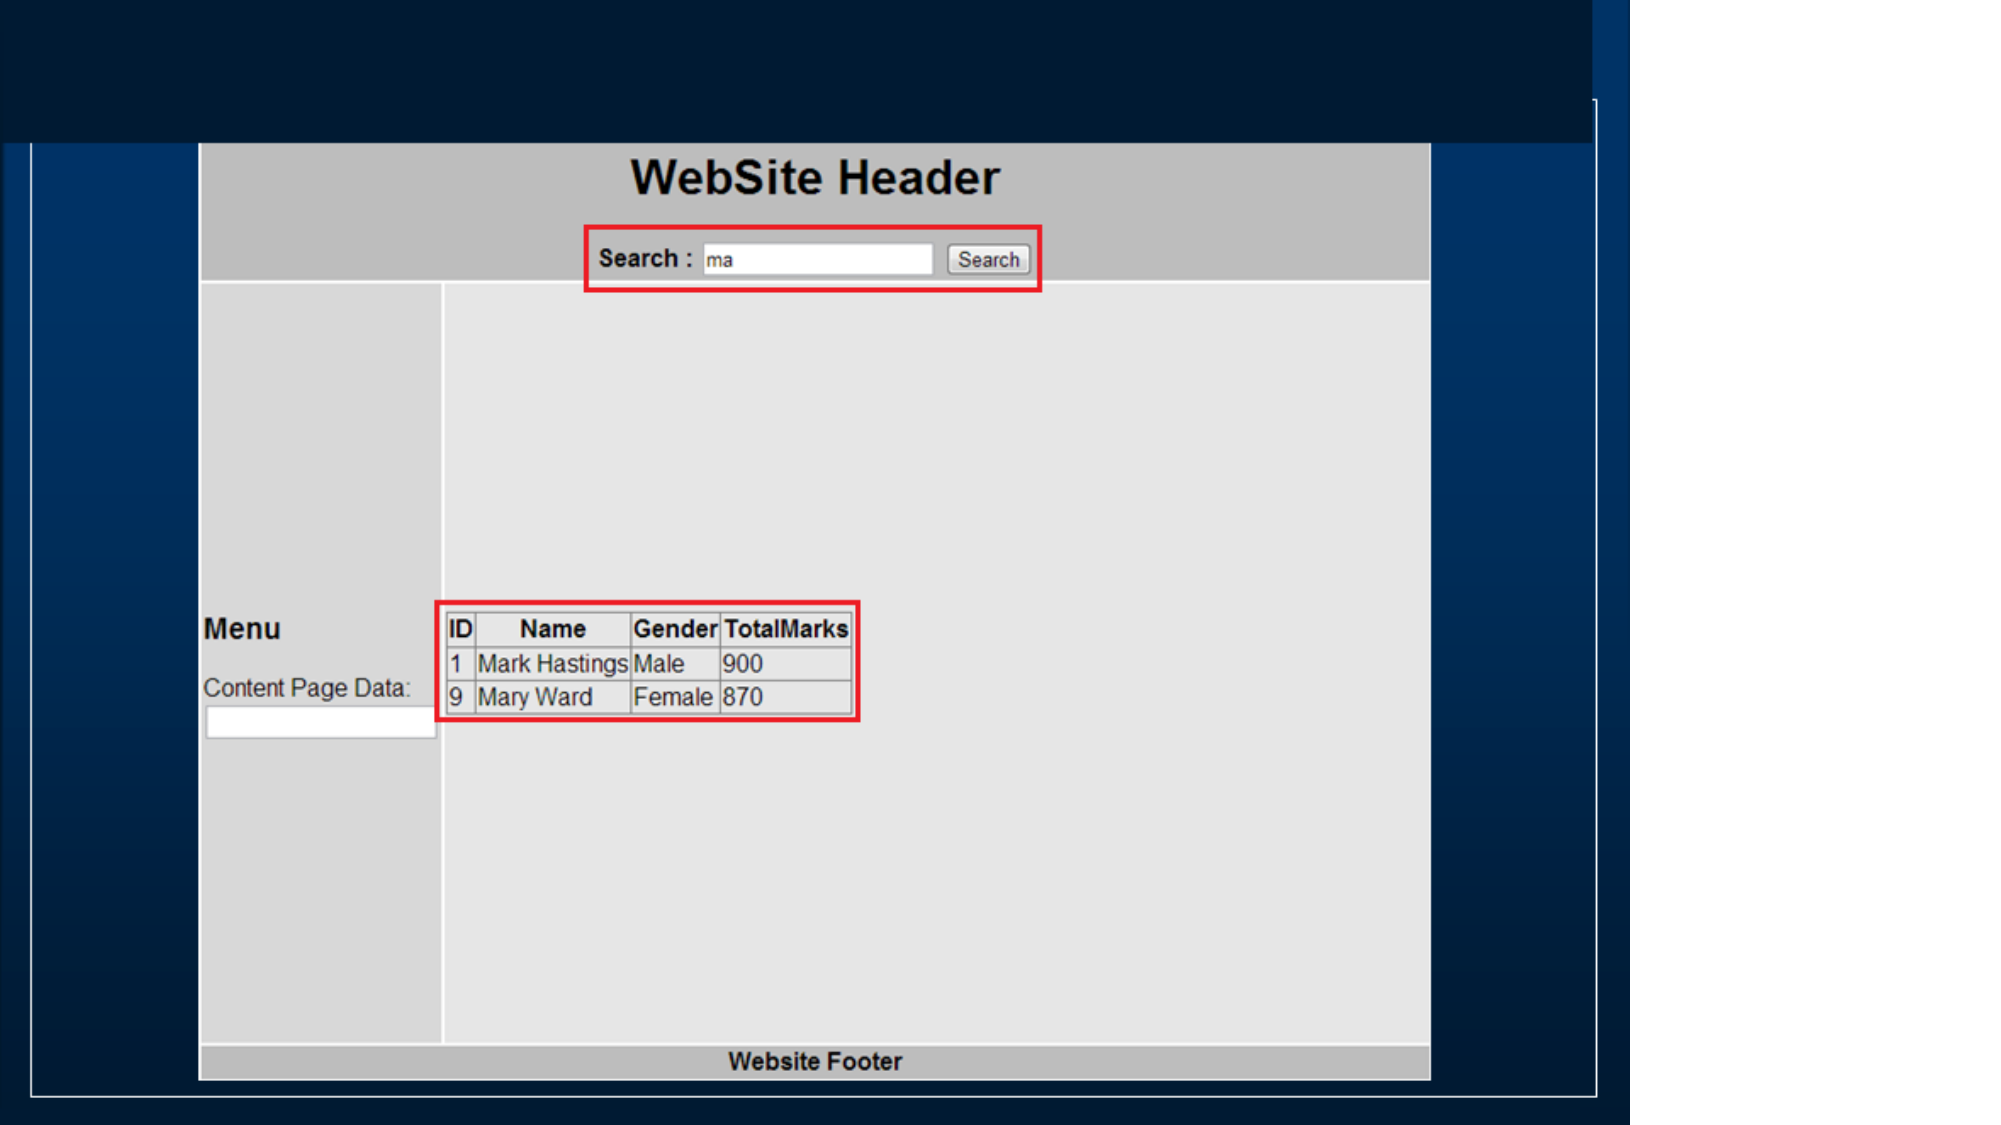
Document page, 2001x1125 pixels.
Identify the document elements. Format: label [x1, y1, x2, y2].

list [0, 0, 1630, 1125]
